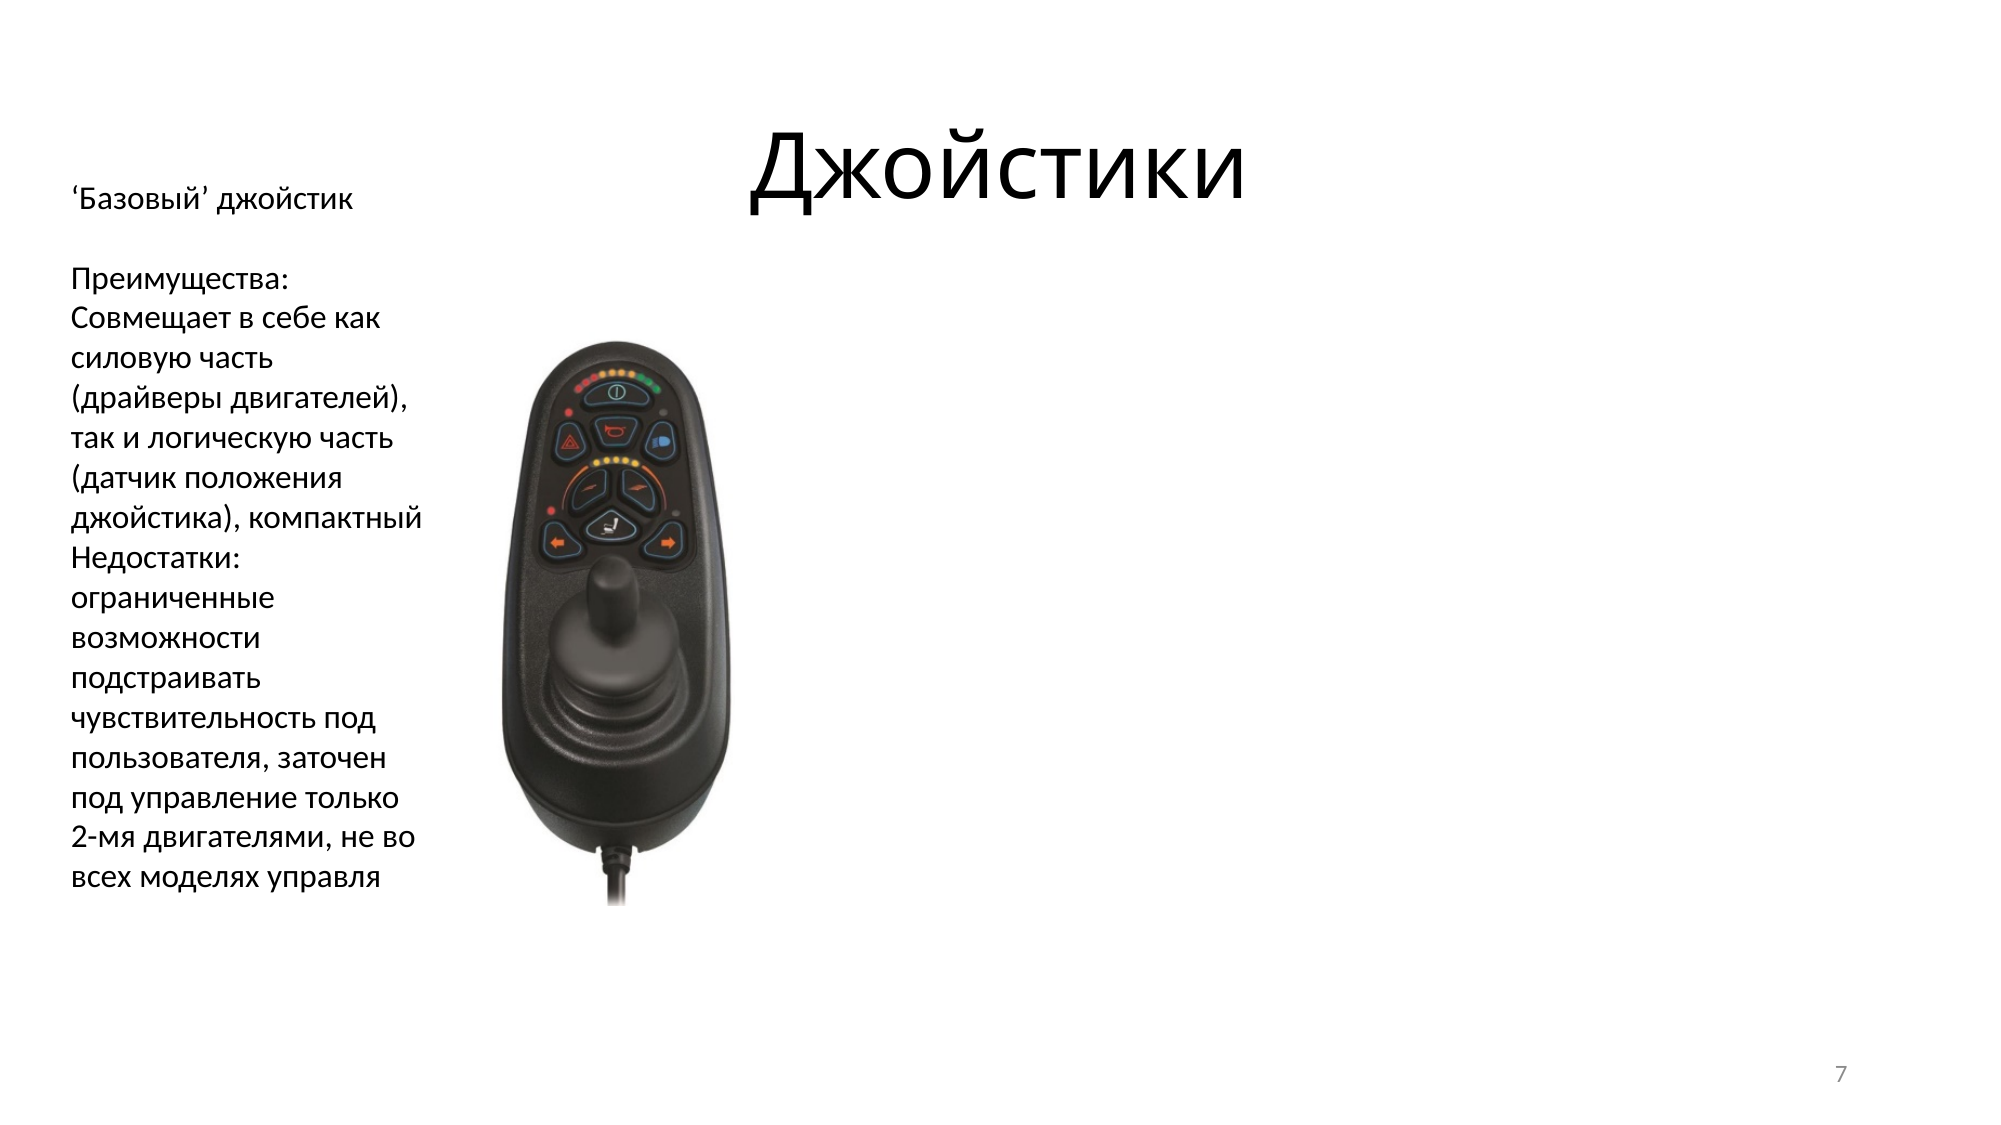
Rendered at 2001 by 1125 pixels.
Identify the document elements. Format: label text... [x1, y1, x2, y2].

slide_number 7 [1412, 1042, 1863, 1103]
title Джойстики [137, 59, 1863, 278]
picture [421, 332, 830, 906]
text_box ‘Базовый’ джойстик Преимущества: Совмещает в себе как силовую часть (драйверы двигателей), так и логическую часть (датчик положения джойстика), компактный Недостатки: ограниченные возможности подстраивать чувствительность под пользователя, заточен под управление только 2-мя двигателями, не во всех моделях управля [56, 168, 446, 902]
